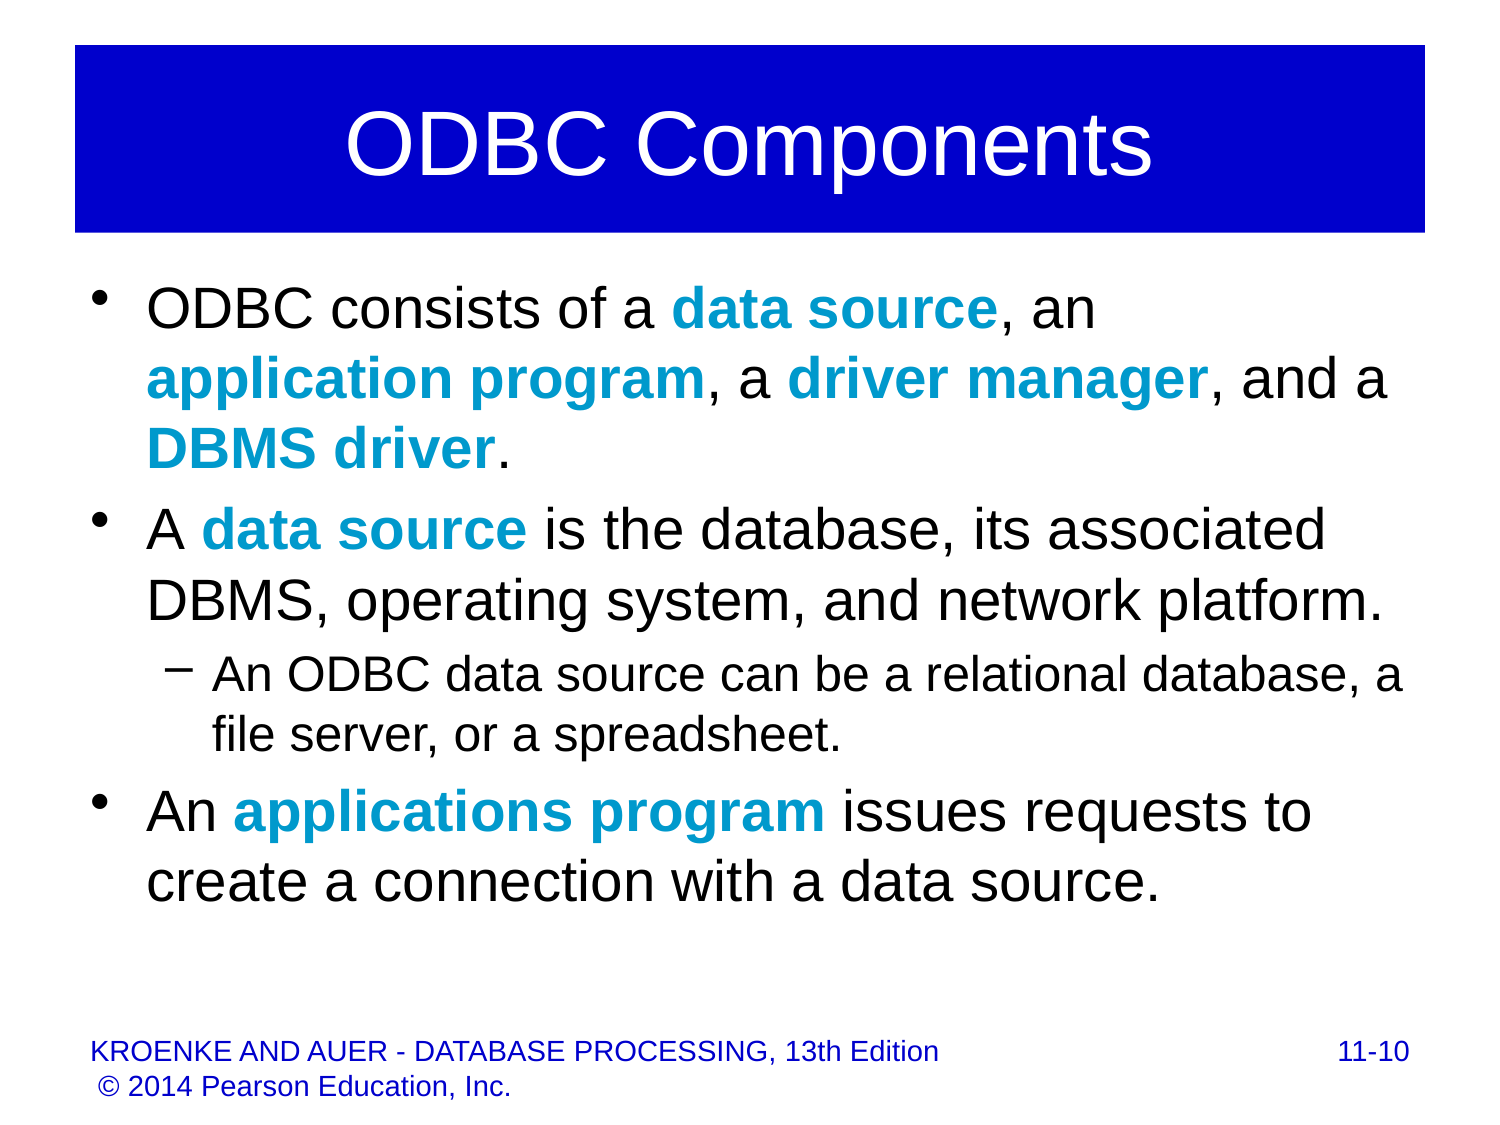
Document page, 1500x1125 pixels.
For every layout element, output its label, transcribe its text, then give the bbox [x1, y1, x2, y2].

title ODBC Components [75, 45, 1425, 233]
list ODBC consists of a data source, an application program, a driver manager, and a DBMS driver. A data source is the database, its associated DBMS, operating system, and network platform. An ODBC data source can be a relational database, a file server, or a spreadsheet. An applications program issues requests to create a connection with a data source. [75, 262, 1425, 1005]
footer KROENKE AND AUER - DATABASE PROCESSING, 13th Edition © 2014 Pearson Education, Inc. [74, 1024, 963, 1104]
slide_number 11-10 [1074, 1024, 1426, 1103]
